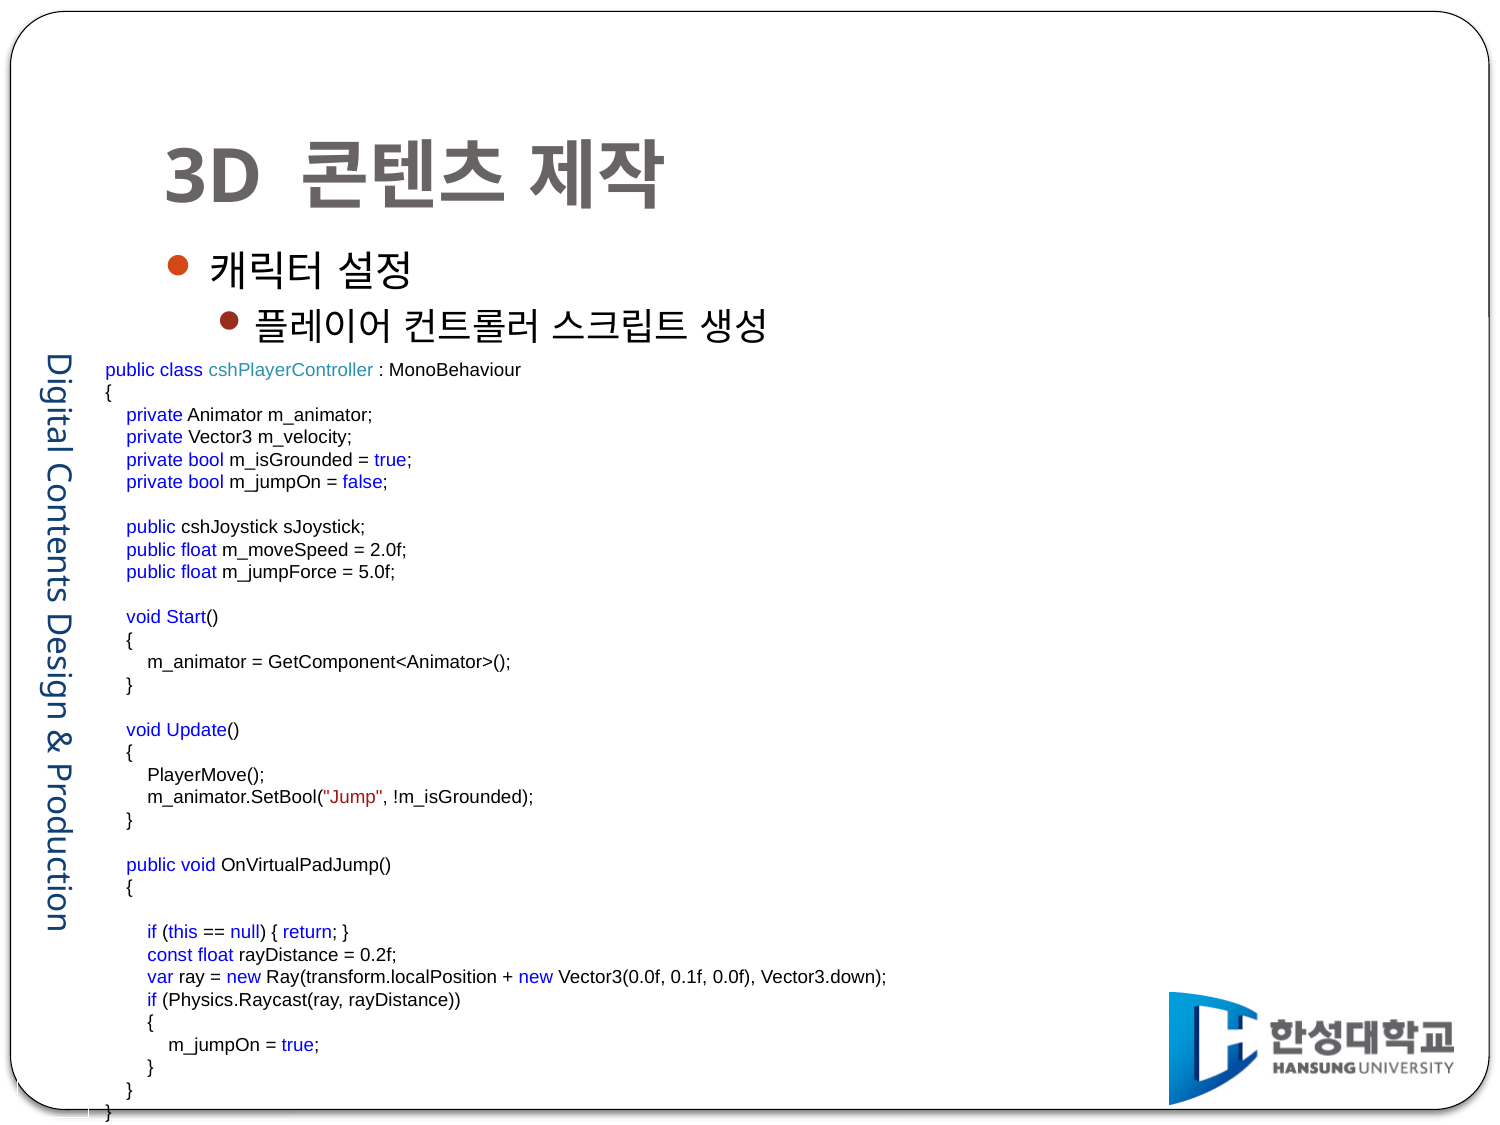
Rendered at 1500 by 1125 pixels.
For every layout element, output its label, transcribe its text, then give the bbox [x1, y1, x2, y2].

text_box public class cshPlayerController : MonoBehaviour { private Animator m_animator; private Vector3 m_velocity; private bool m_isGrounded = true; private bool m_jumpOn = false; public cshJoystick sJoystick; public float m_moveSpeed = 2.0f; public float m_jumpForce = 5.0f; void Start() { m_animator = GetComponent<Animator>(); } void Update() { PlayerMove(); m_animator.SetBool("Jump", !m_isGrounded); } public void OnVirtualPadJump() { if (this == null) { return; } const float rayDistance = 0.2f; var ray = new Ray(transform.localPosition + new Vector3(0.0f, 0.1f, 0.0f), Vector3.down); if (Physics.Raycast(ray, rayDistance)) { m_jumpOn = true; } } } [90, 349, 1485, 1125]
text_box 캐릭터 설정 플레이어 컨트롤러 스크립트 생성 [149, 237, 1425, 349]
title 3D 콘텐츠 제작 [150, 45, 1425, 233]
